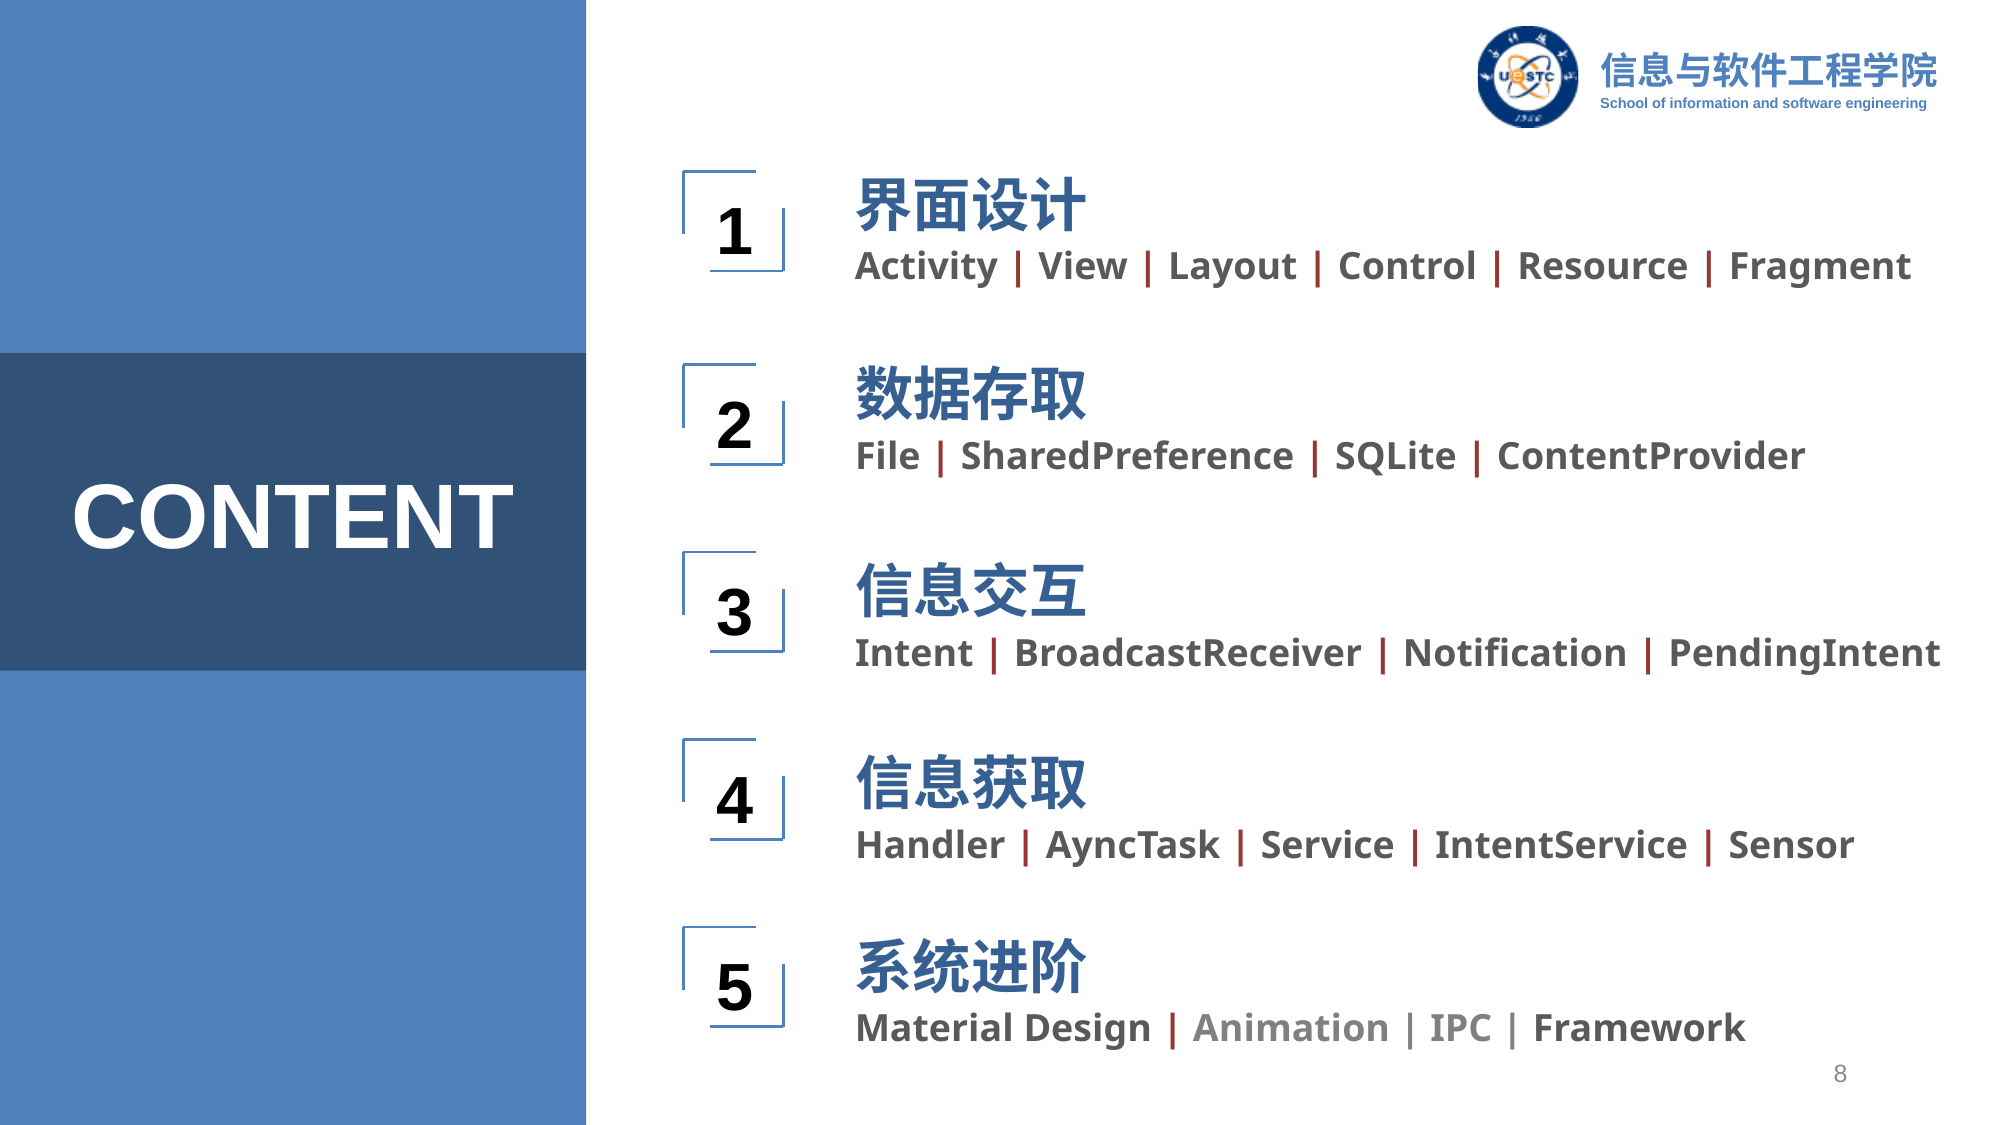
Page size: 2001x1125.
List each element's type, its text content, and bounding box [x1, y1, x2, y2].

picture [1477, 26, 1586, 128]
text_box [683, 739, 784, 840]
text_box [0, 672, 587, 1125]
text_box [683, 171, 784, 277]
text_box [0, 0, 587, 352]
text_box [683, 364, 784, 465]
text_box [683, 926, 784, 1027]
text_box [683, 551, 784, 652]
text_box CONTENT [0, 352, 587, 672]
text_box 数据存取 File | SharedPreference | SQLite | ContentProvider [839, 328, 1958, 499]
text_box 信息交互 Intent | BroadcastReceiver | Notification | PendingIntent [839, 525, 1958, 696]
text_box 界面设计 Activity | View | Layout | Control | Resource | Fragment [839, 139, 1947, 310]
slide_number 8 [1412, 1071, 1863, 1103]
text_box 信息获取 Handler | AyncTask | Service | IntentService | Sensor [839, 717, 1958, 888]
text_box 系统进阶 Material Design | Animation | IPC | Framework [839, 900, 1947, 1071]
